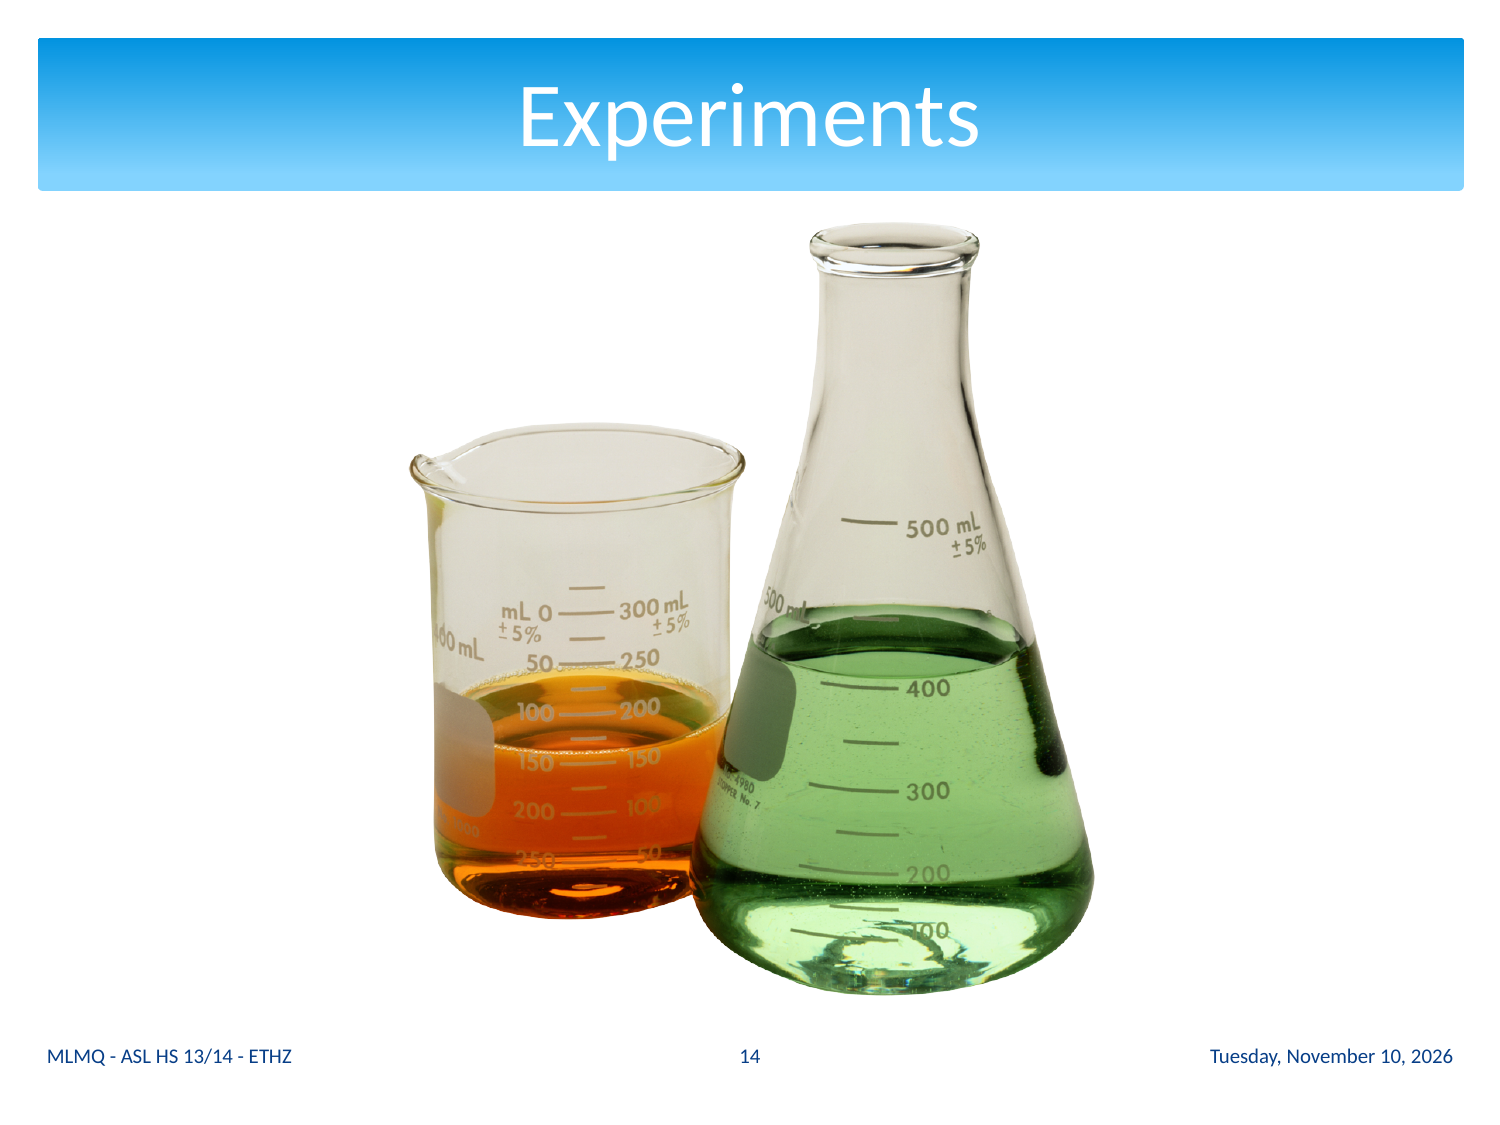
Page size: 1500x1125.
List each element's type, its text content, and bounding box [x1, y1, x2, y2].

title Experiments [75, 6, 1425, 213]
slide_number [847, 1025, 1469, 1086]
slide_number 14 [654, 1025, 846, 1086]
footer MLMQ - ASL HS 13/14 - ETHZ [31, 1025, 653, 1086]
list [142, 212, 1359, 1006]
